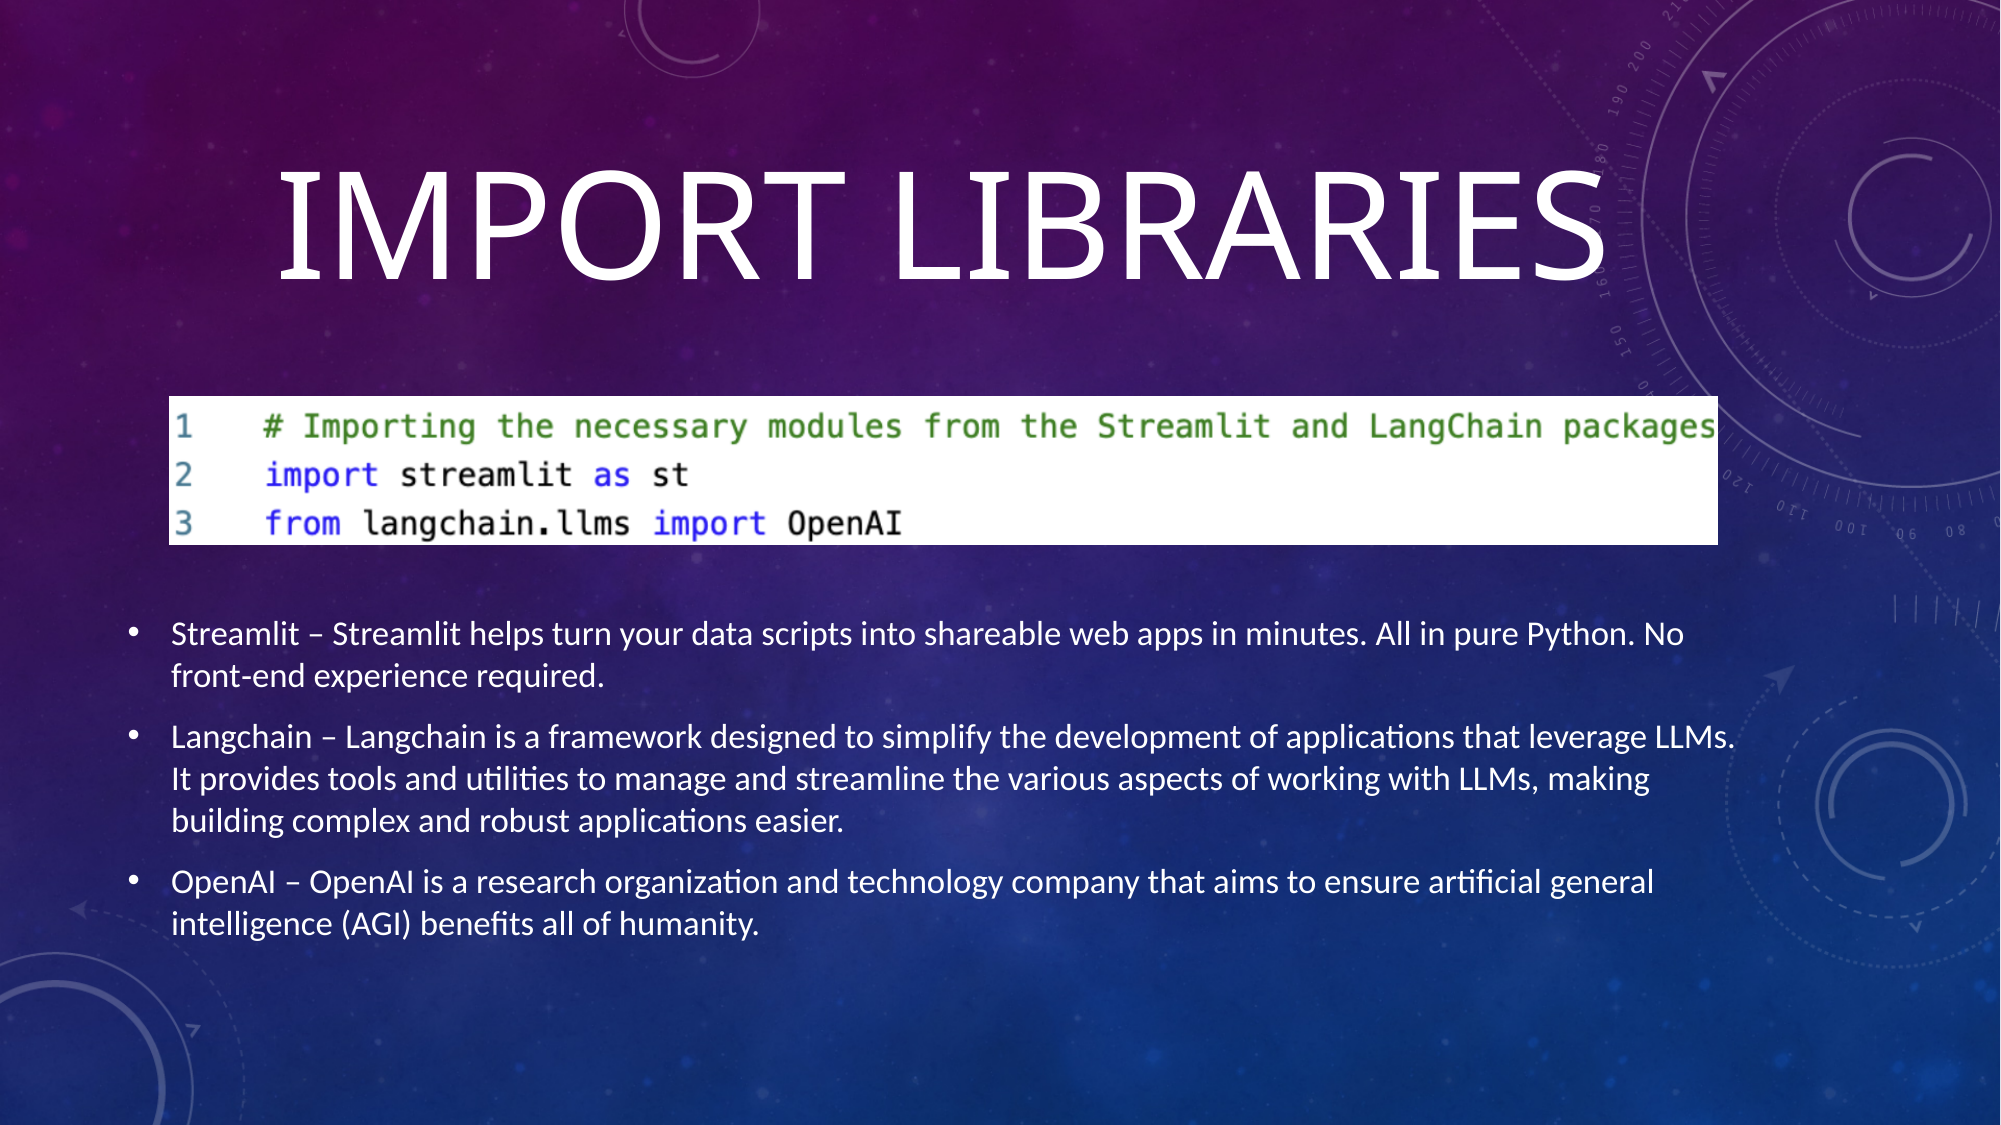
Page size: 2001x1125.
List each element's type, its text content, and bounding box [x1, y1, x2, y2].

title Import libraries [112, 99, 1775, 339]
picture [0, 0, 2001, 1125]
list Streamlit – Streamlit helps turn your data scripts into shareable web apps in minutes. All in pure Python. No front‑end experience required. Langchain – Langchain is a framework designed to simplify the development of applications that leverage LLMs. It provides tools and utilities to manage and streamline the various aspects of working with LLMs, making building complex and robust applications easier. OpenAI – OpenAI is a research organization and technology company that aims to ensure artificial general intelligence (AGI) benefits all of humanity. [112, 602, 1775, 950]
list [169, 396, 1718, 545]
